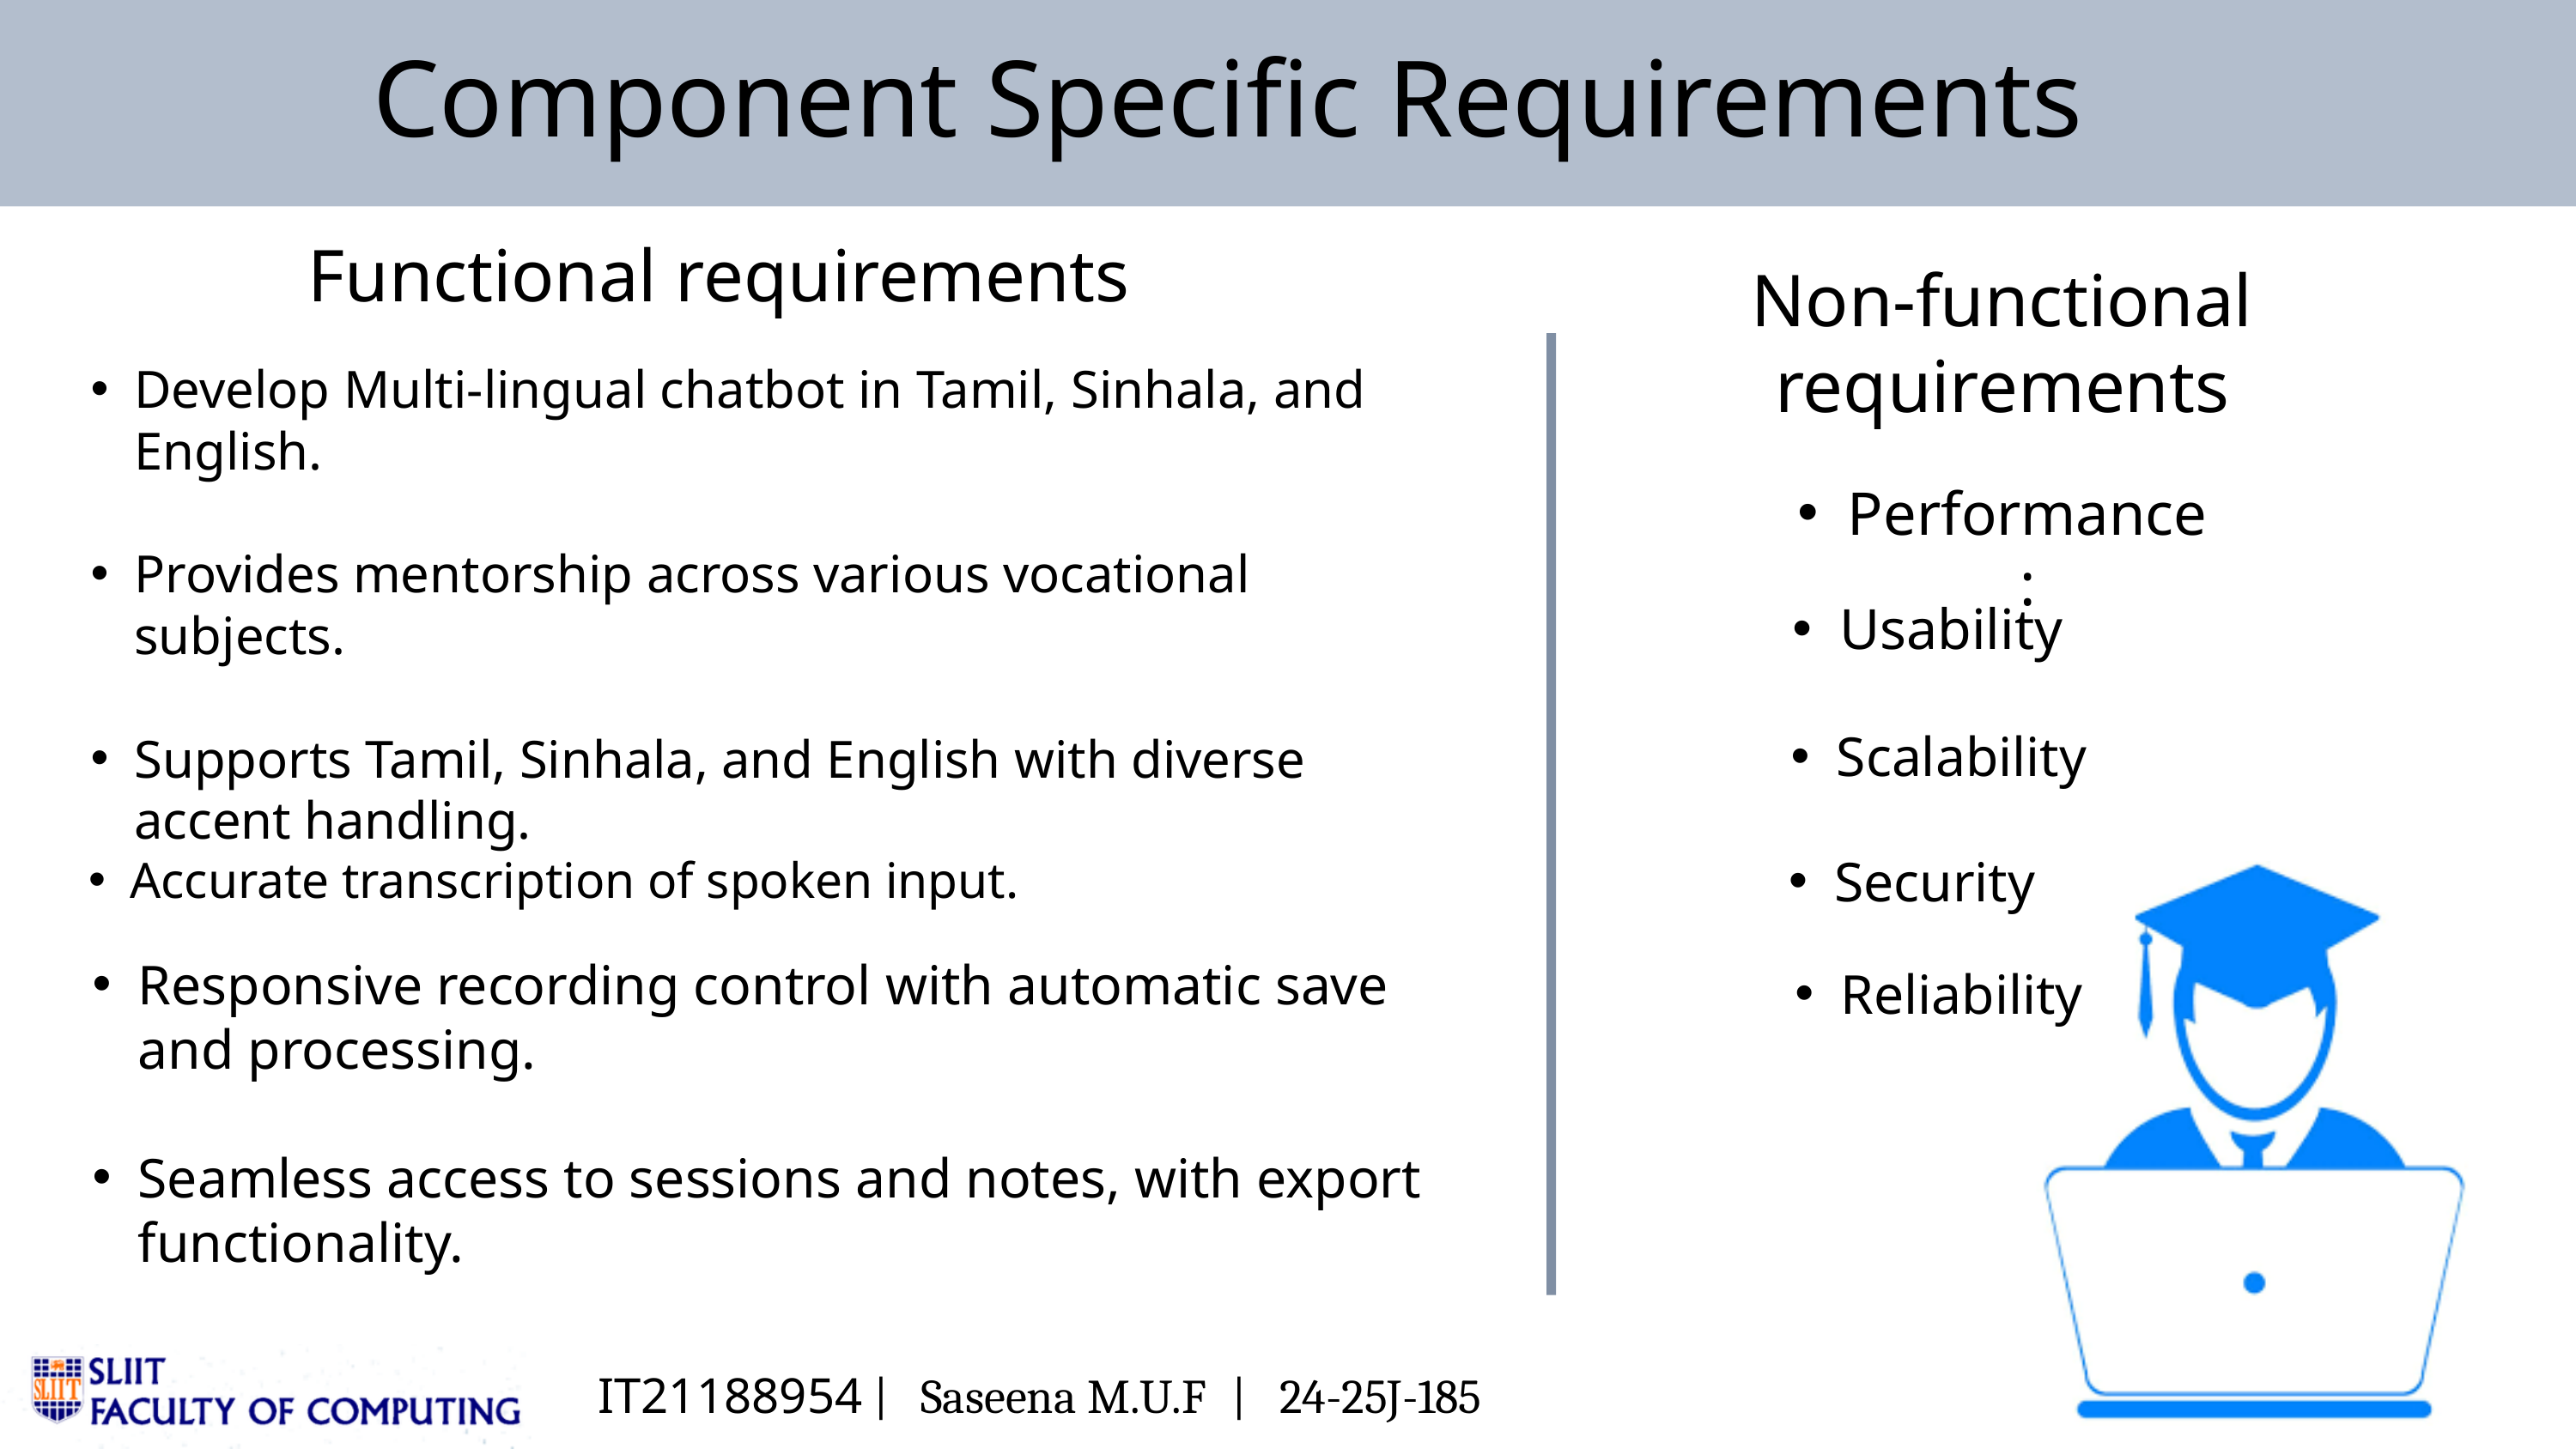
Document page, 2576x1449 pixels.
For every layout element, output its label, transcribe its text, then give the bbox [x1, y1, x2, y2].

text_box Performance: [1742, 476, 2213, 618]
text_box [2002, 861, 2518, 1426]
text_box Component Specific Requirements [373, 31, 2213, 159]
text_box Responsive recording control with automatic save and processing. Seamless access to sessions and notes, with export functionality. [46, 897, 1464, 1337]
text_box Non-functional requirements [1674, 254, 2330, 427]
text_box Develop Multi-lingual chatbot in Tamil, Sinhala, and English. Provides mentorship across various vocational subjects. Supports Tamil, Sinhala, and English with diverse accent handling. Accurate transcription of spoken input. [46, 356, 1392, 897]
text_box [0, 1344, 532, 1449]
text_box Reliability [1742, 960, 2090, 1025]
text_box IT21188954 | Saseena M.U.F | 24-25J-185 [598, 1365, 1549, 1423]
text_box [0, 0, 2576, 207]
text_box Functional requirements [263, 229, 1176, 316]
text_box Security [1742, 847, 2037, 912]
text_box Usability [1742, 594, 2066, 661]
text_box Scalability [1742, 723, 2090, 788]
